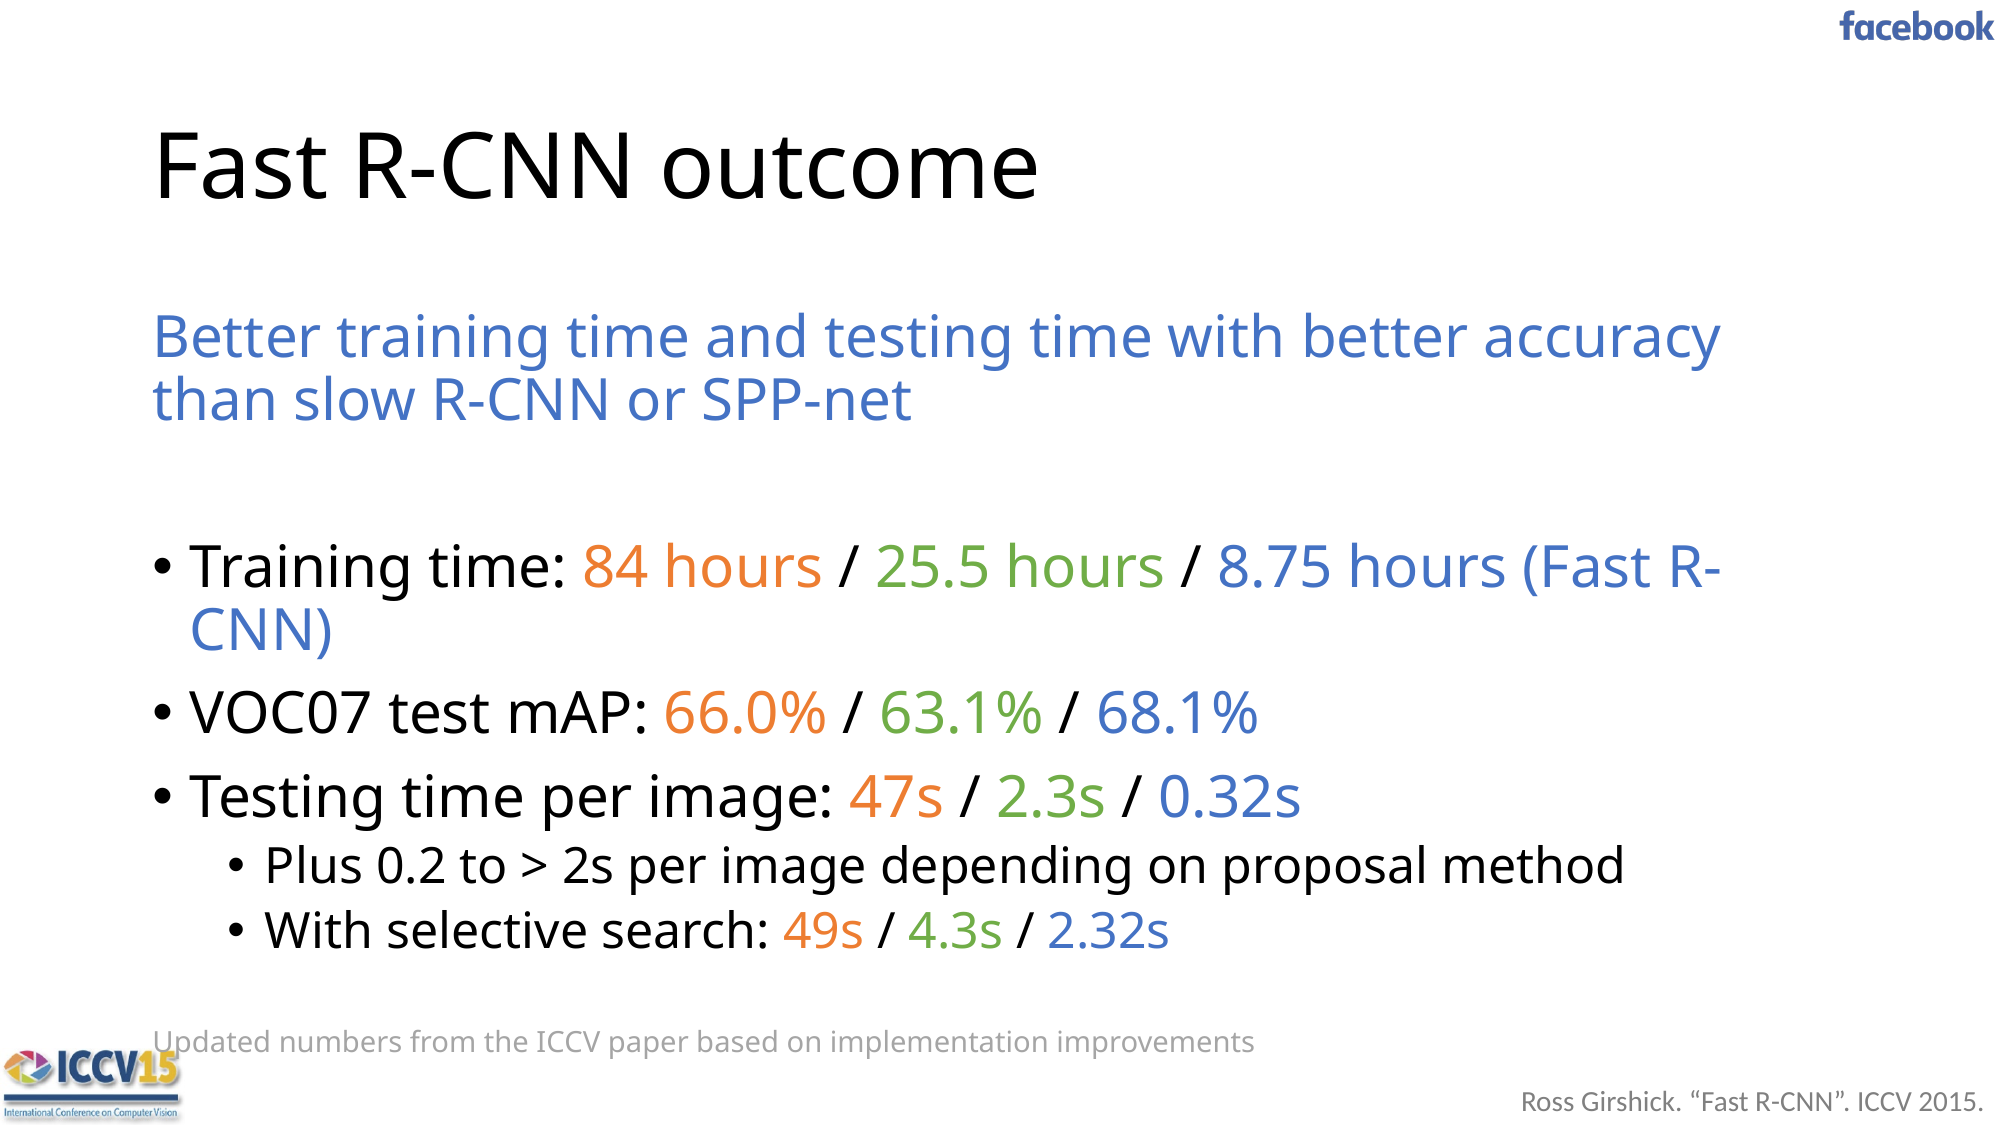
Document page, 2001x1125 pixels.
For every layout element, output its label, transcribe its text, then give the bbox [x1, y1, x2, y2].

picture [0, 1042, 160, 1125]
list Better training time and testing time with better accuracy than slow R-CNN or SPP-net Training time: 84 hours / 25.5 hours / 8.75 hours (Fast R-CNN) VOC07 test mAP: 66.0% / 63.1% / 68.1% Testing time per image: 47s / 2.3s / 0.32s Plus 0.2 to > 2s per image depending on proposal method With selective search: 49s / 4.3s / 2.32s Updated numbers from the ICCV paper based on implementation improvements [137, 299, 1863, 1109]
text_box Ross Girshick. “Fast R-CNN”. ICCV 2015. [160, 1074, 2000, 1125]
title Fast R-CNN outcome [137, 59, 1863, 278]
